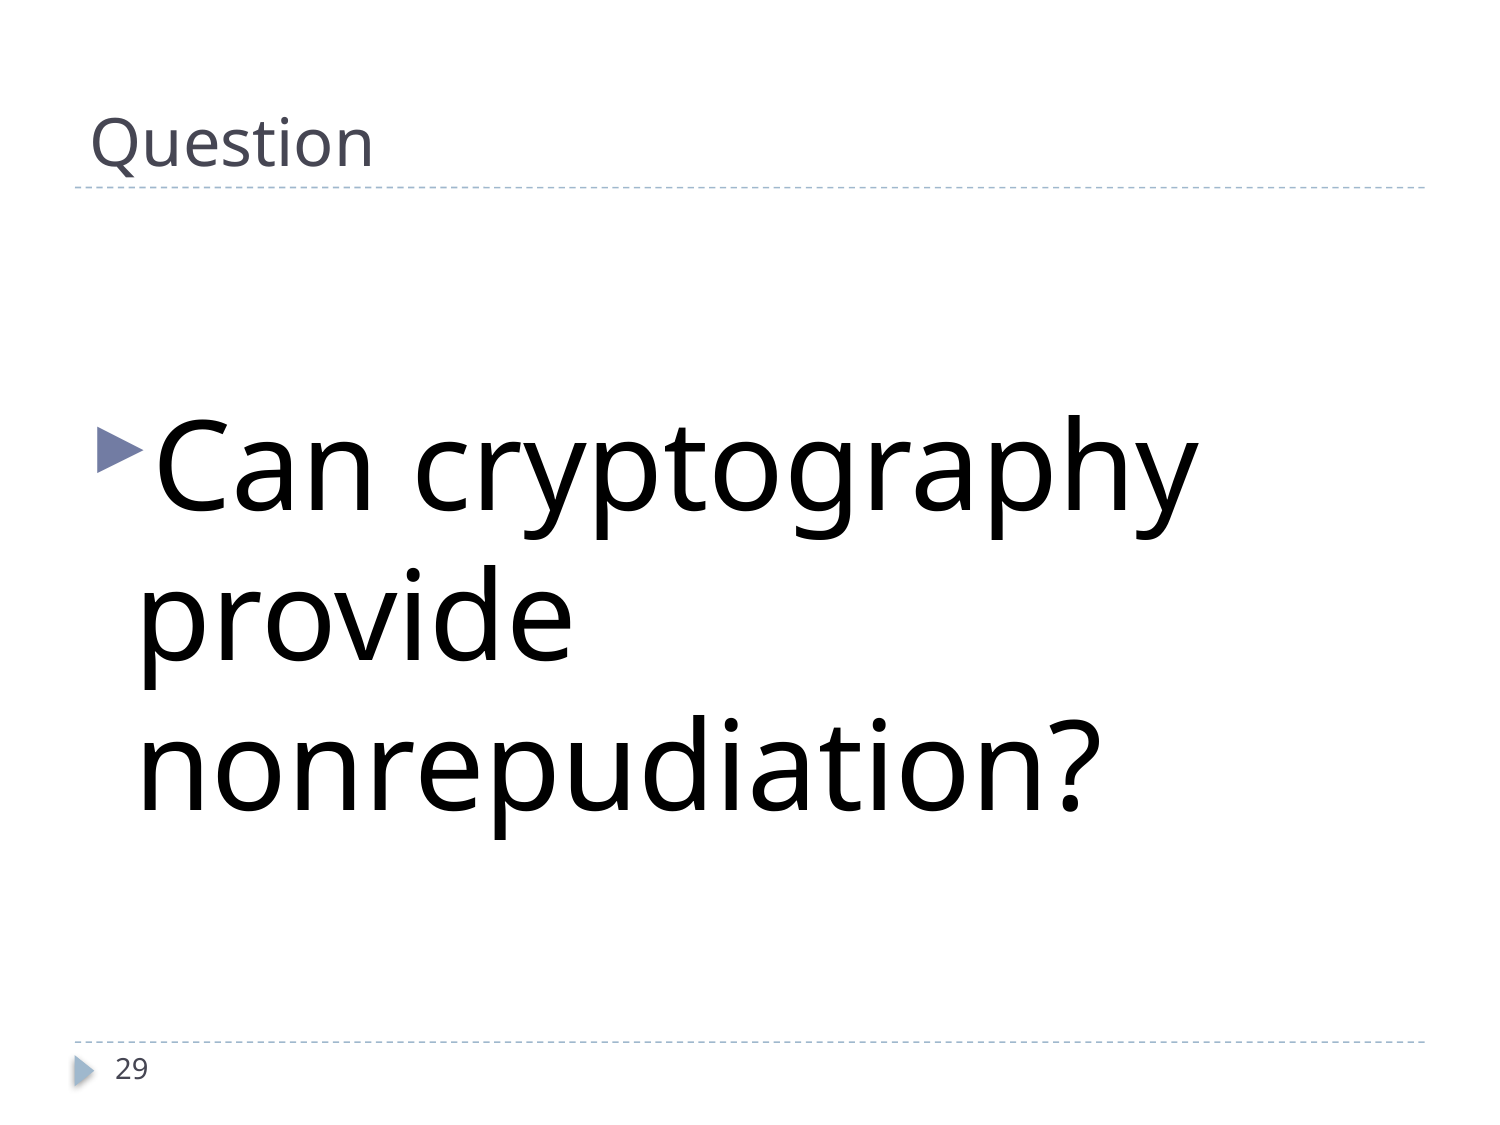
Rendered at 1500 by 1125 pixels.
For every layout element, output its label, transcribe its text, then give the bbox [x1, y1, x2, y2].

slide_number 29 [100, 1042, 426, 1103]
title Question [75, 24, 1425, 188]
list Can cryptography provide nonrepudiation? [75, 215, 1425, 1025]
